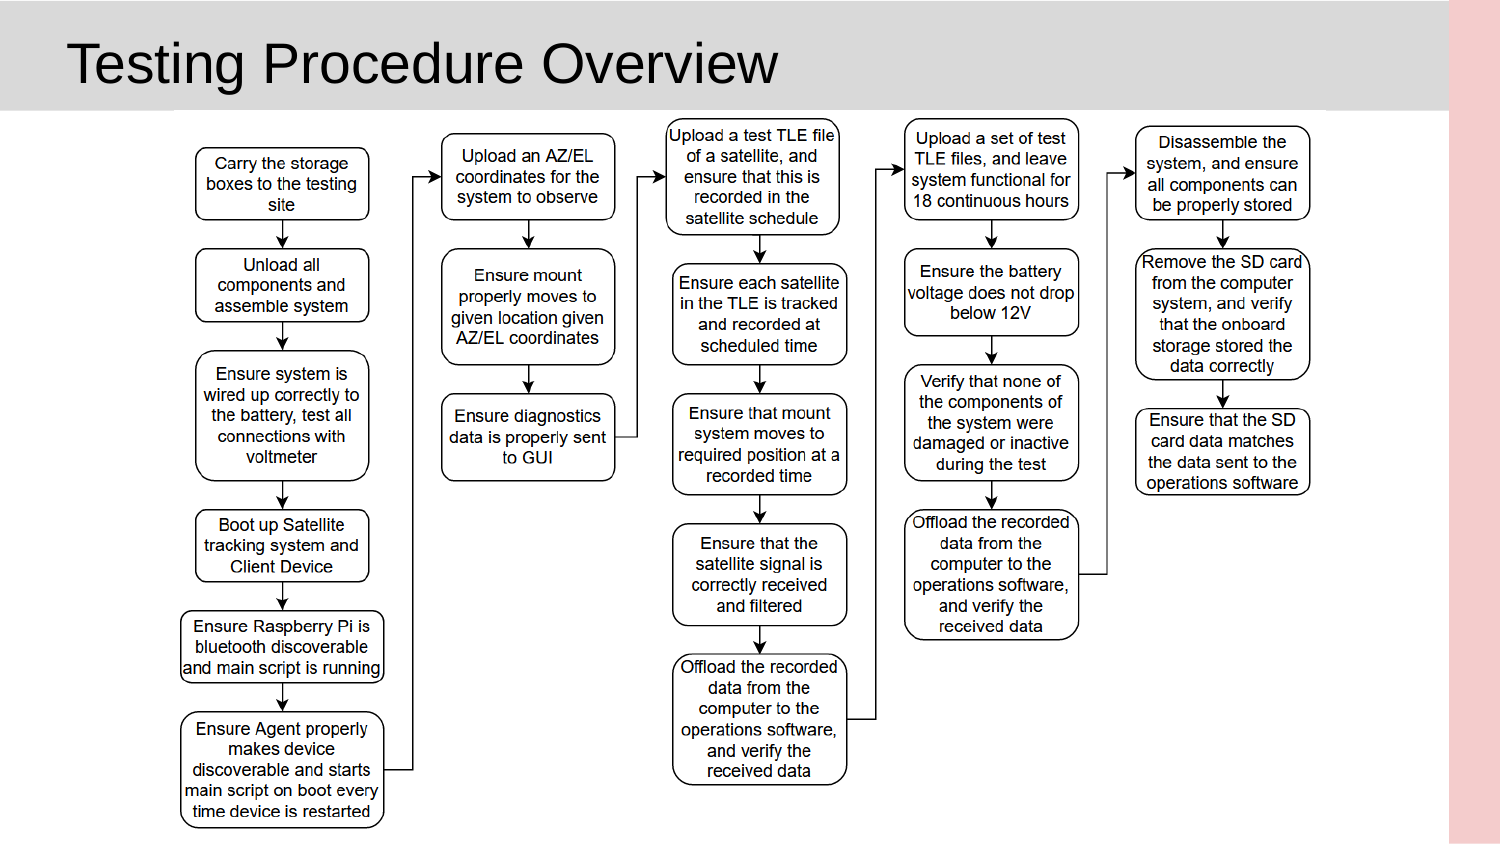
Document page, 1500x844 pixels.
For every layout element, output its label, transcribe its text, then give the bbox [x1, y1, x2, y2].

text_box [1449, 0, 1500, 844]
title Testing Procedure Overview [51, 16, 1449, 111]
picture [174, 110, 1326, 844]
text_box [0, 0, 1449, 111]
